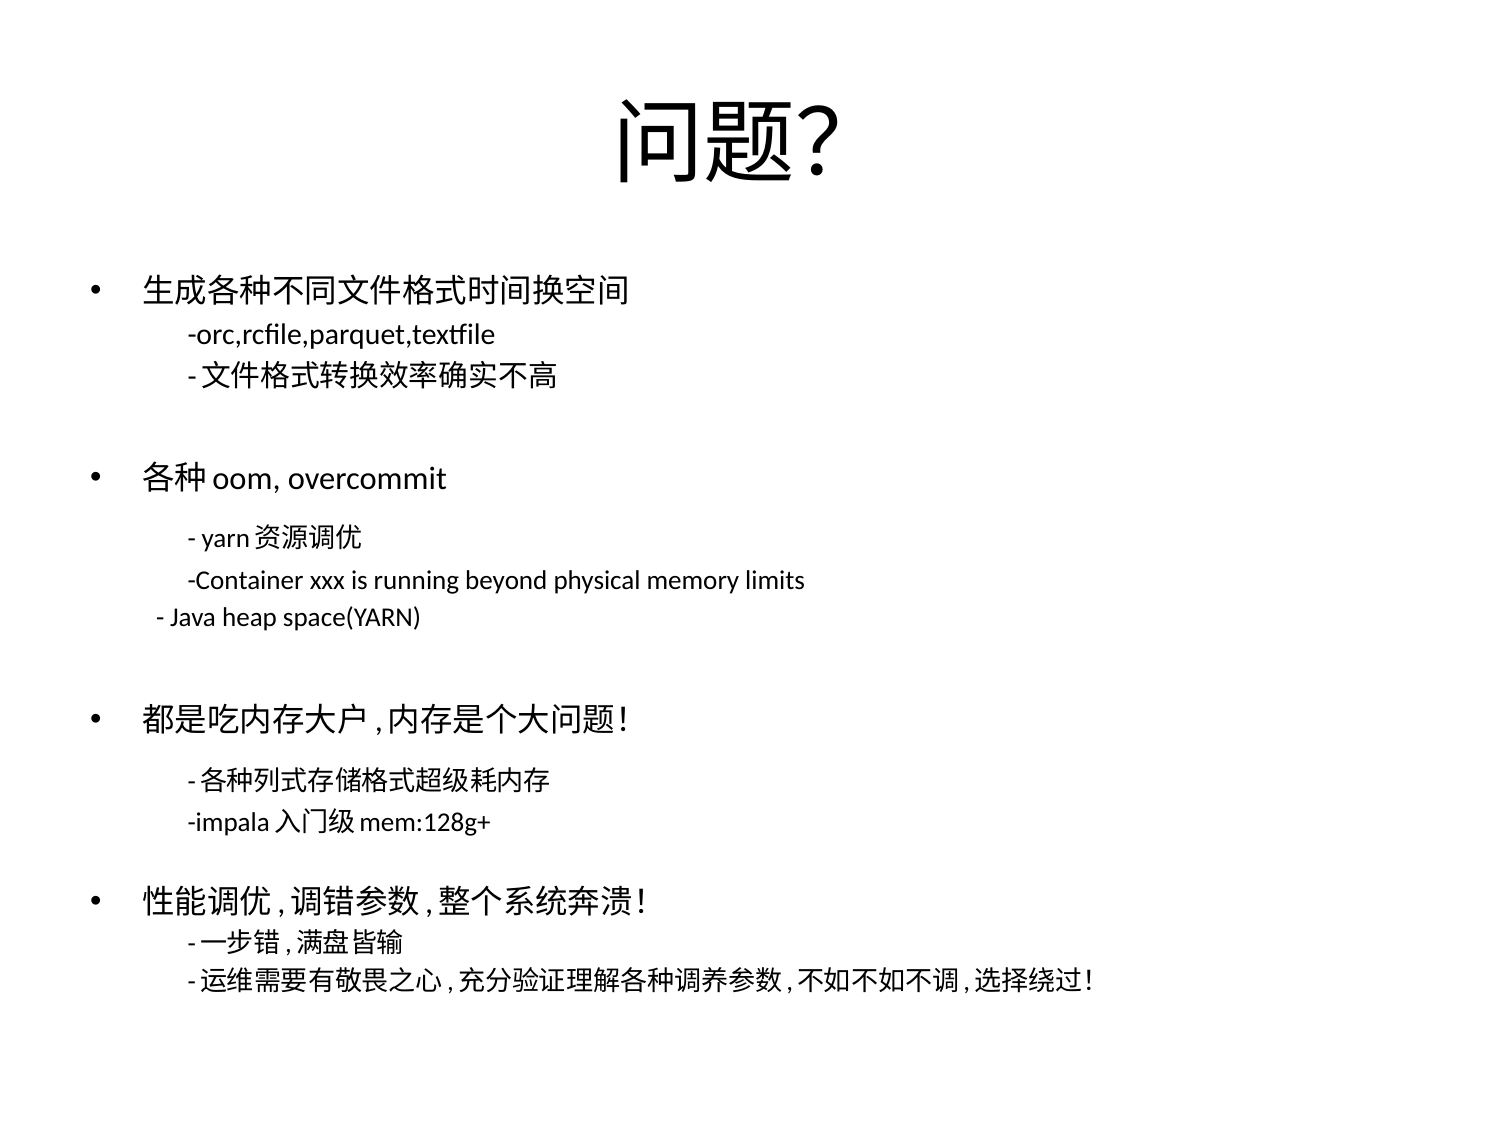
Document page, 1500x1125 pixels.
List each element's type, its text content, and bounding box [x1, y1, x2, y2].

list 生成各种不同文件格式时间换空间 -orc,rcfile,parquet,textfile -文件格式转换效率确实不高 各种oom, overcommit - yarn资源调优 -Container xxx is running beyond physical memory limits - Java heap space(YARN) 都是吃内存大户,内存是个大问题！ -各种列式存储格式超级耗内存 -impala入门级mem:128g+ 性能调优,调错参数,整个系统奔溃！ -一步错,满盘皆输 -运维需要有敬畏之心,充分验证理解各种调养参数,不如不如不调,选择绕过！ [75, 262, 1425, 1005]
title 问题？ [75, 45, 1425, 233]
